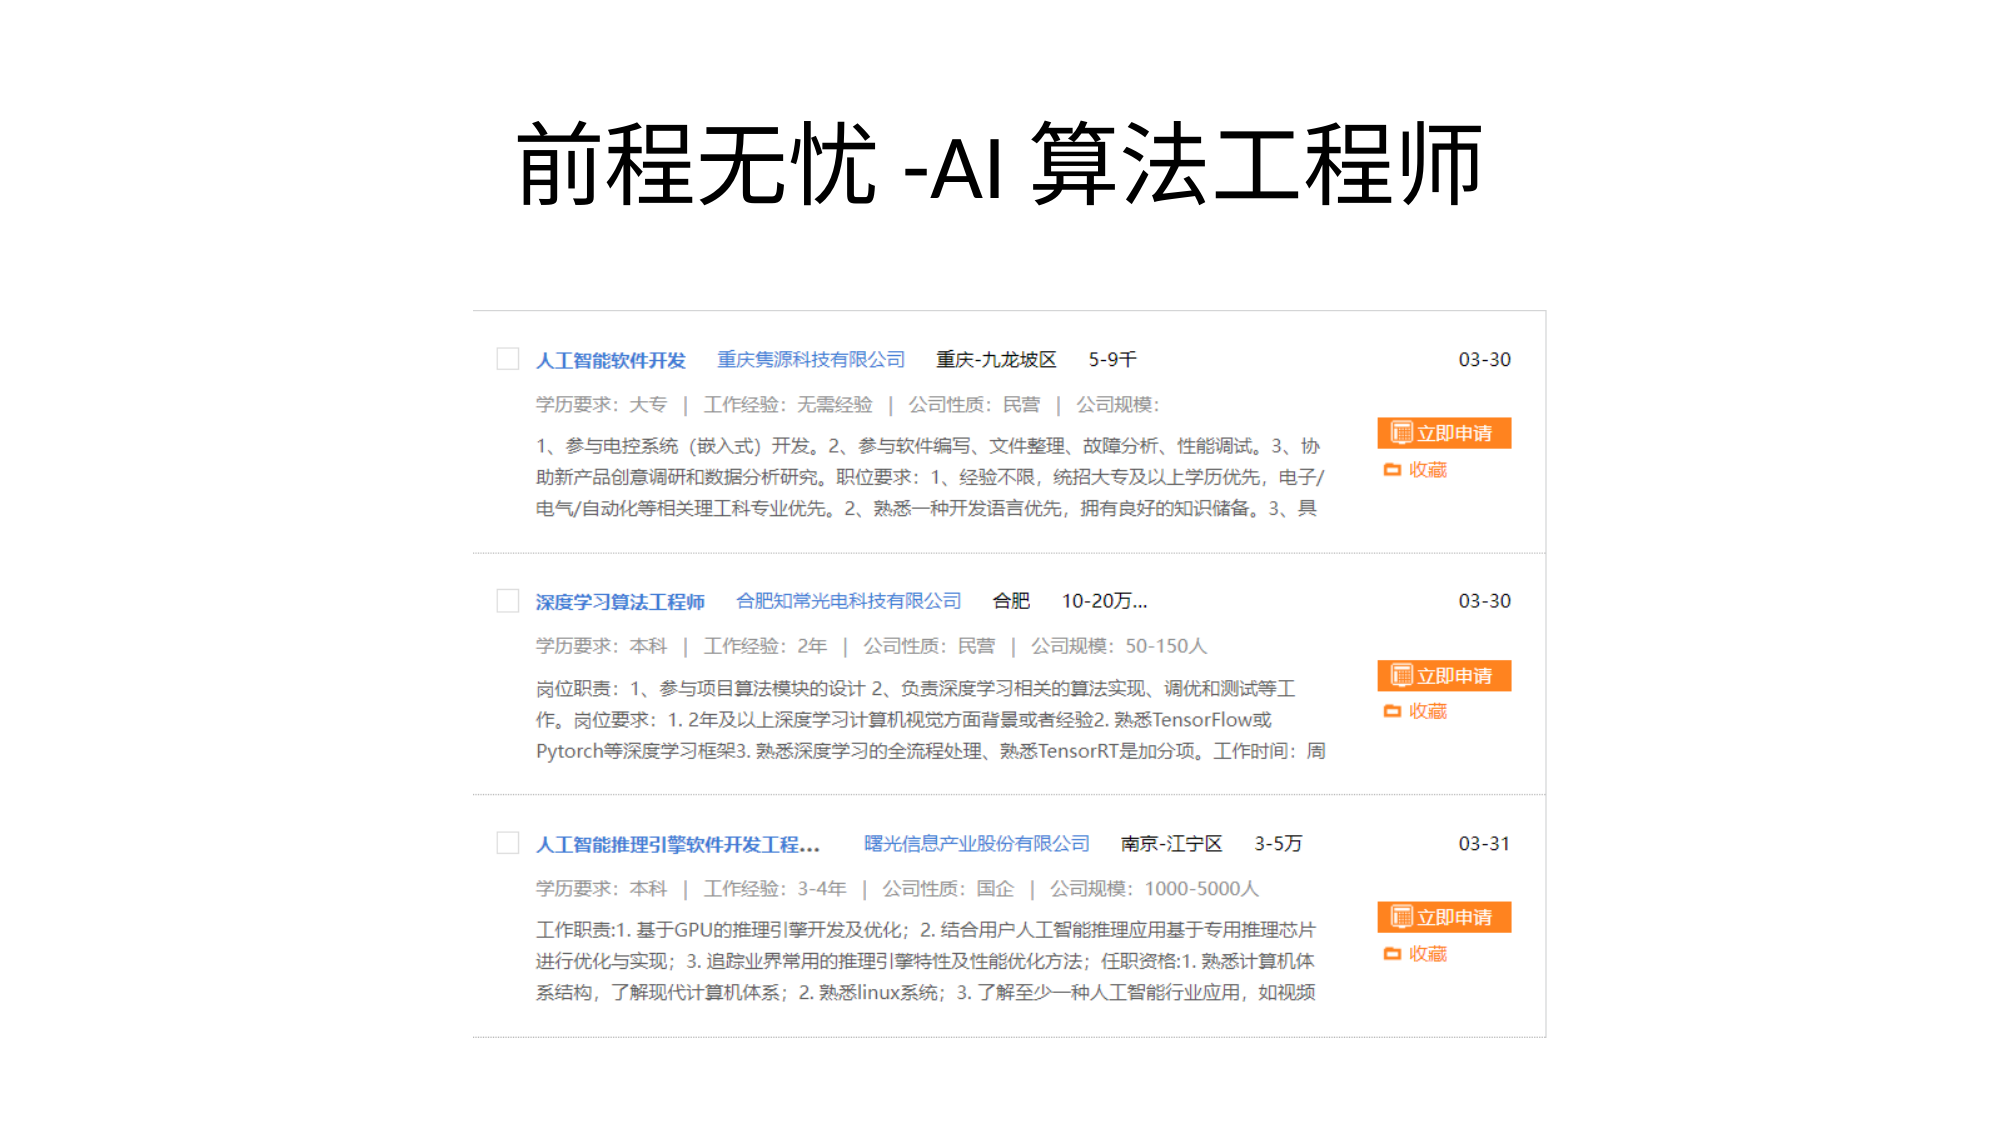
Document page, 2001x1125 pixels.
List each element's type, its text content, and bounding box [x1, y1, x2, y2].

picture [473, 310, 1553, 1038]
title 前程无忧-AI算法工程师 [137, 59, 1863, 278]
